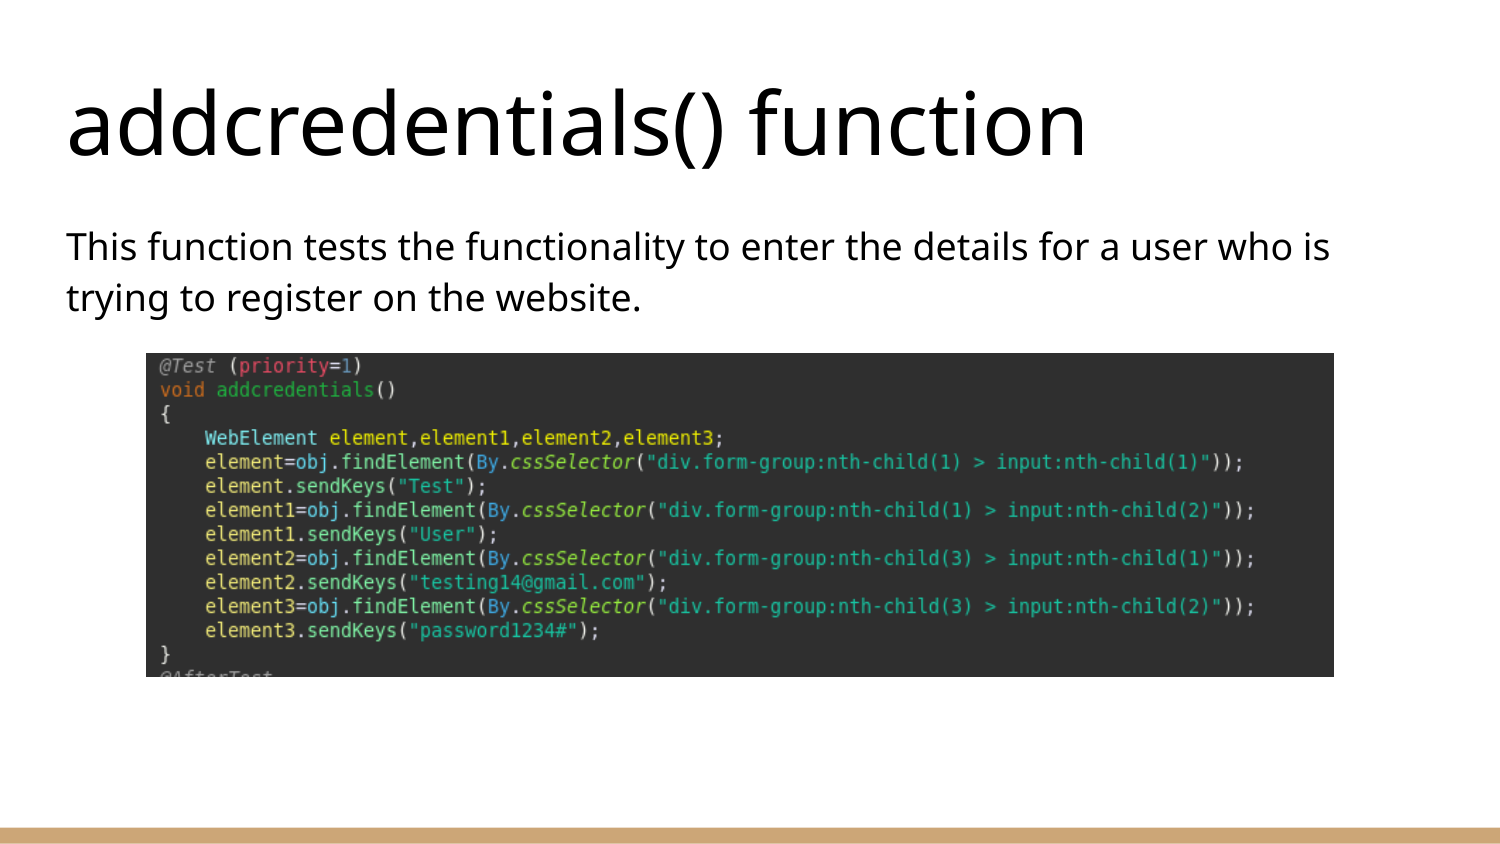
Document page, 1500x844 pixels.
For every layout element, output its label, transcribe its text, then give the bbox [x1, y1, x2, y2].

list This function tests the functionality to enter the details for a user who is trying to register on the website. [51, 200, 1449, 752]
title addcredentials() function [51, 51, 1449, 189]
picture [146, 353, 1334, 677]
